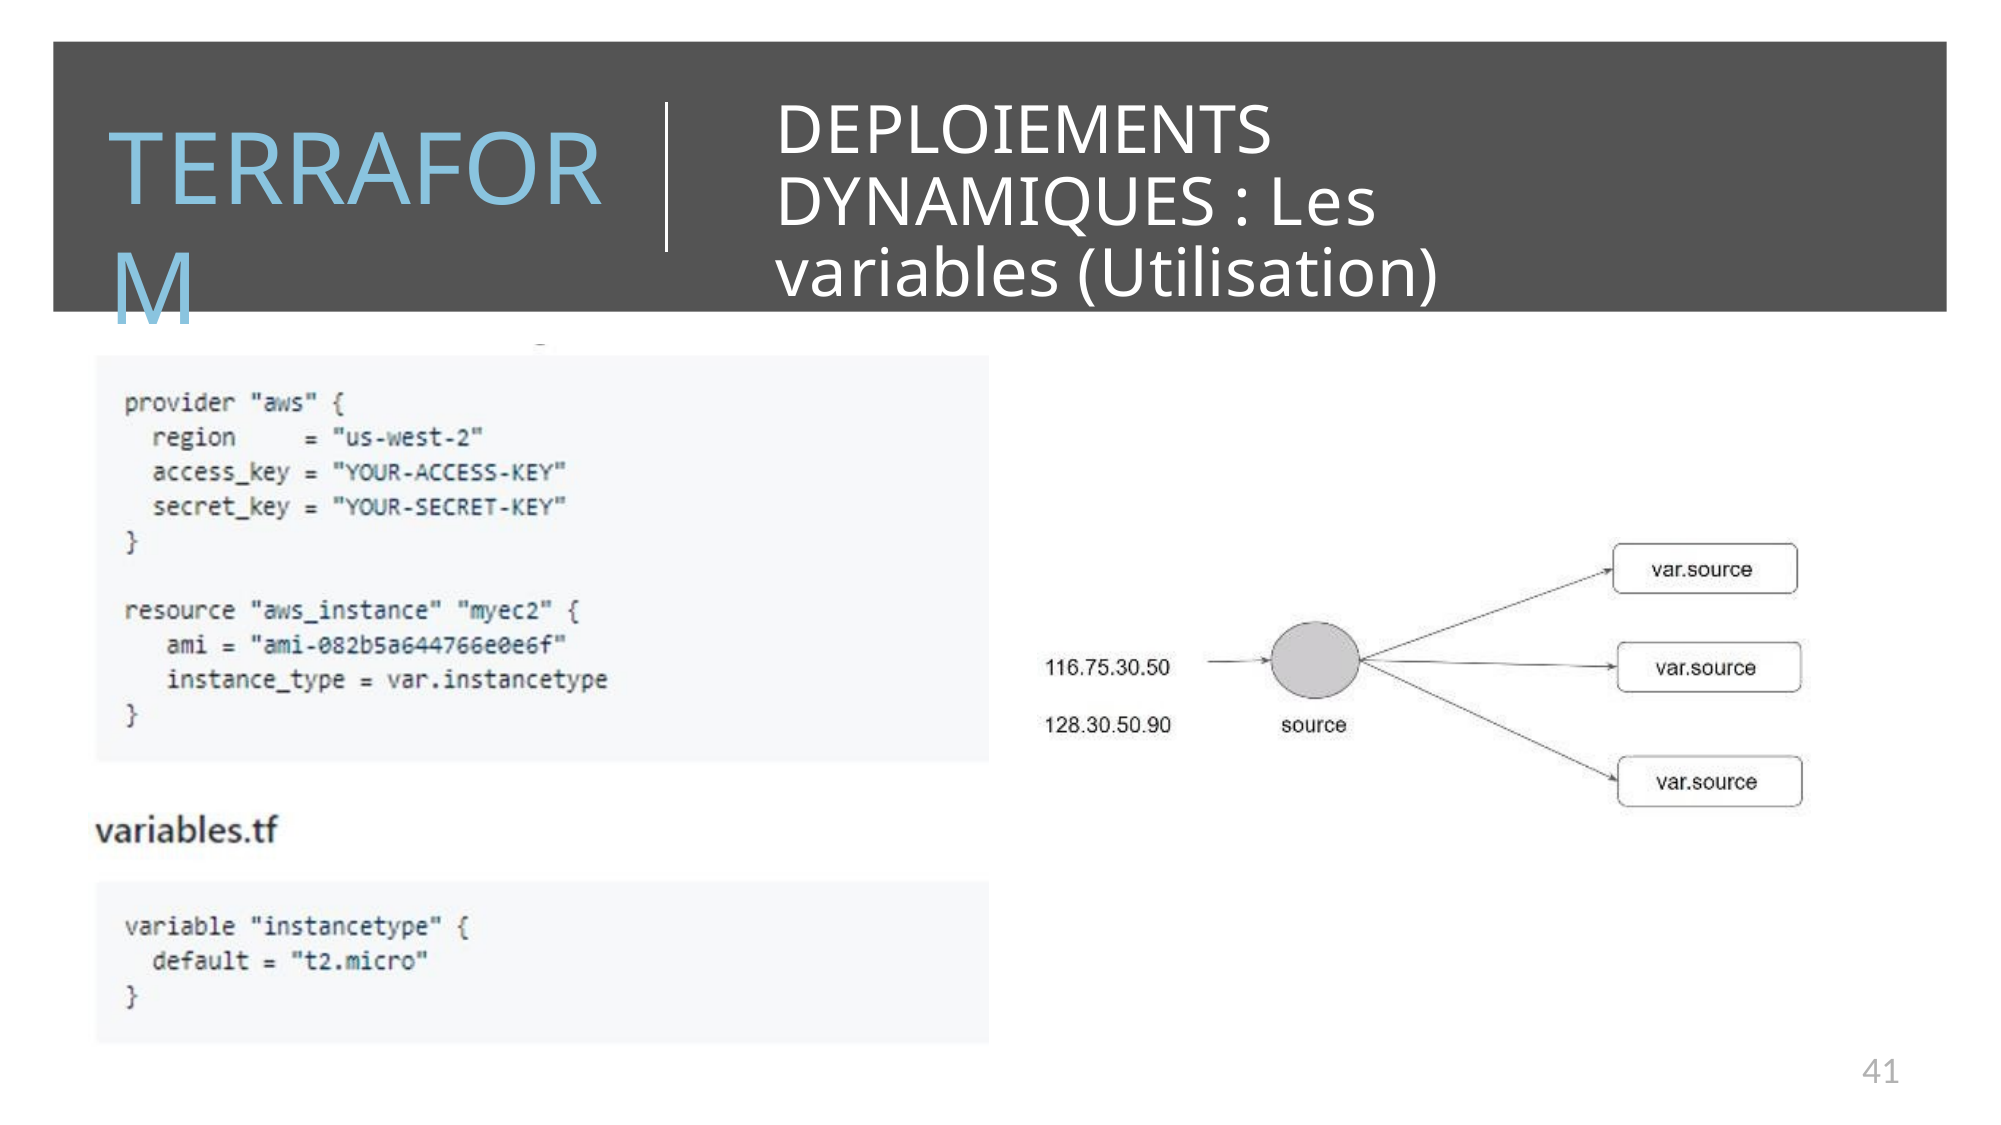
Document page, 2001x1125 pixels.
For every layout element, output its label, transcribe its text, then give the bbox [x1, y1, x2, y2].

text_box TERRAFORM [106, 102, 616, 343]
picture [88, 344, 989, 1047]
picture [1036, 537, 1811, 817]
title DEPLOIEMENTS DYNAMIQUES : Les variables (Utilisation) [773, 92, 1708, 311]
slide_number 41 [1440, 1046, 1900, 1103]
